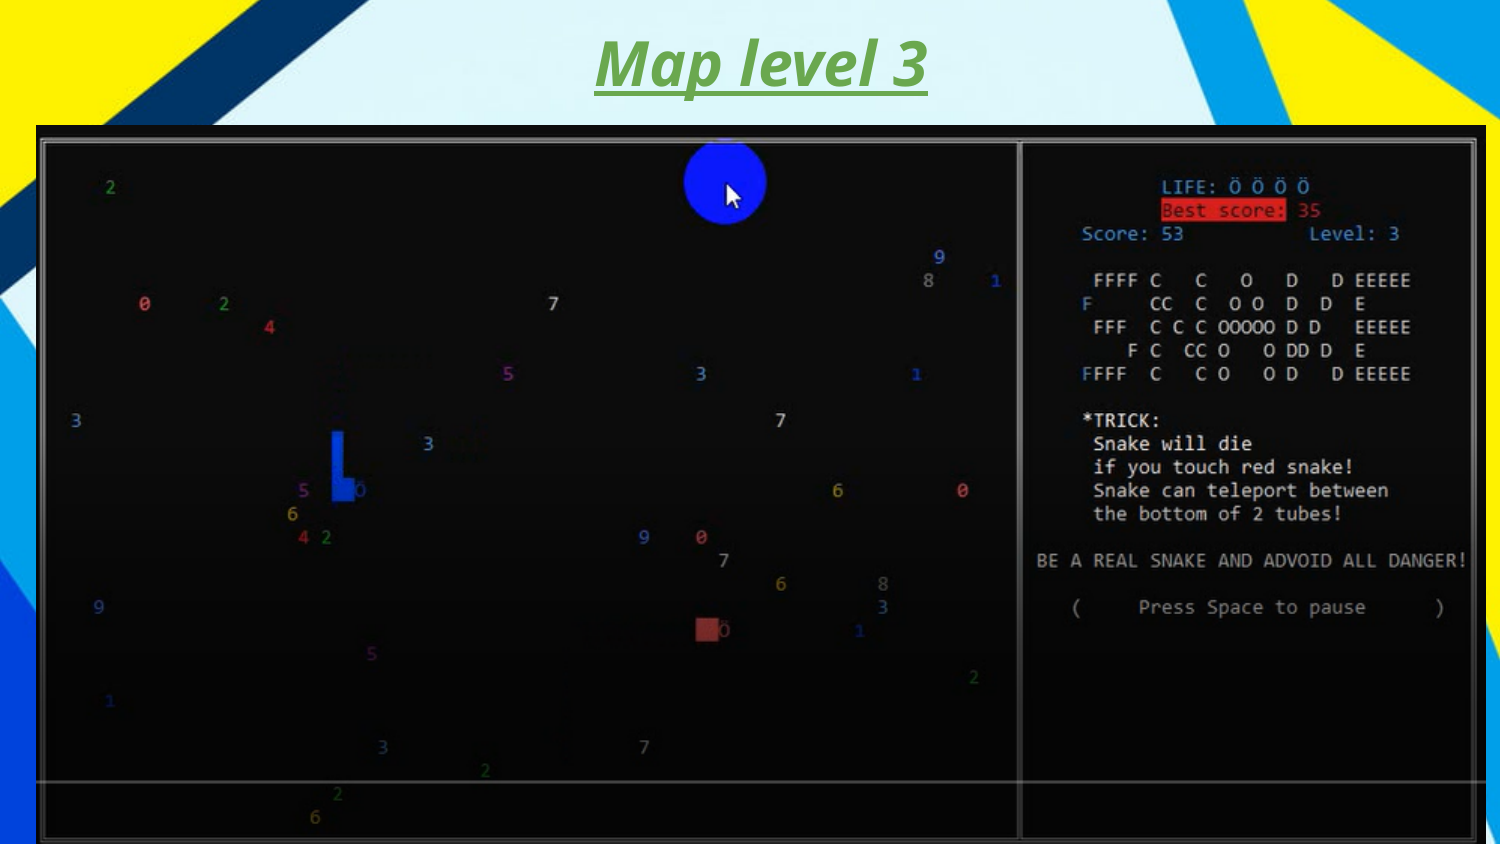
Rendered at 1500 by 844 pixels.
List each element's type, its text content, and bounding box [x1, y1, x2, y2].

picture [0, 0, 1500, 844]
title Map level 3 [359, 8, 1163, 103]
